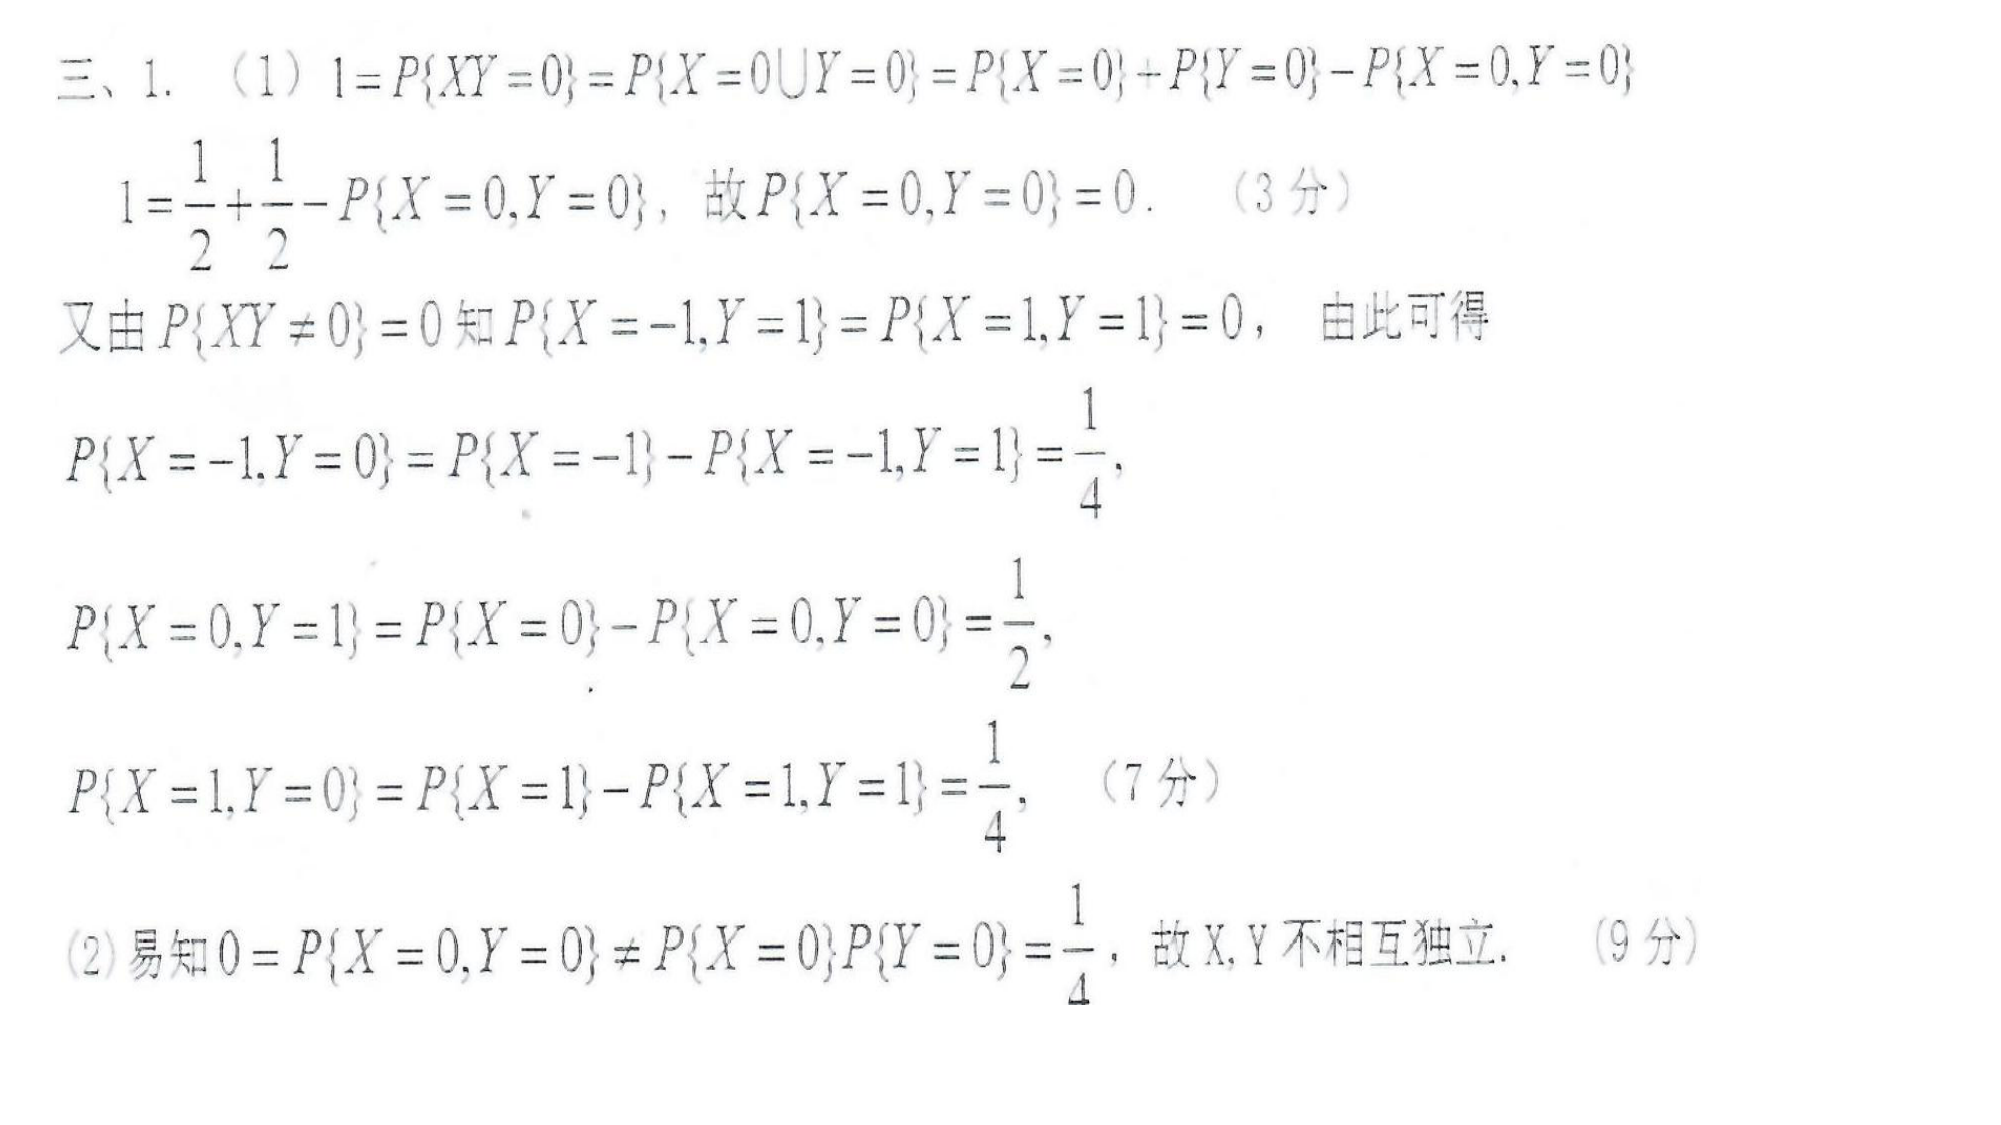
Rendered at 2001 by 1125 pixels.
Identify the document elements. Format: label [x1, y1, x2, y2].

picture [55, 20, 1701, 1005]
